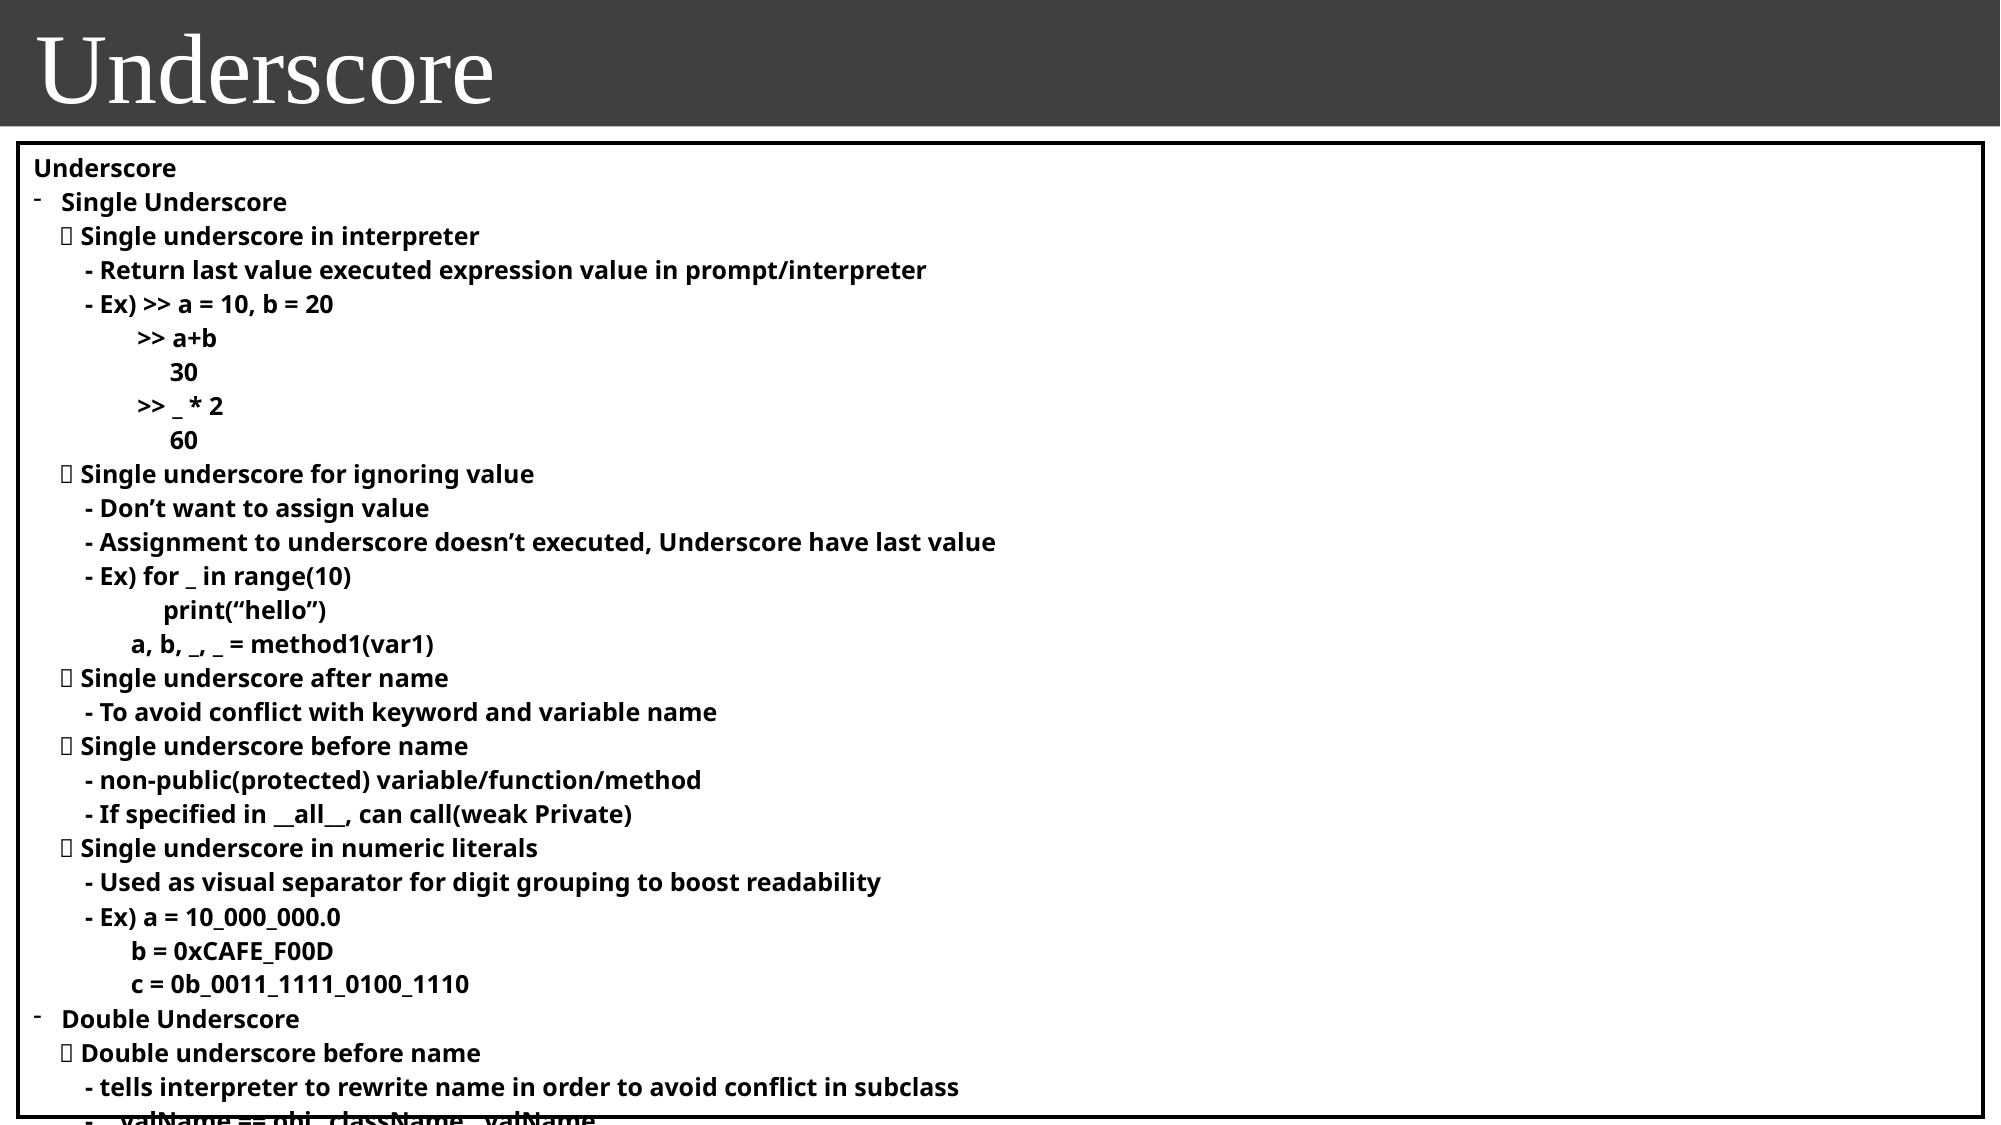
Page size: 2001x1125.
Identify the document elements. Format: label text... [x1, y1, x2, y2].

text_box Underscore [20, 0, 1243, 131]
table_header Underscore Single Underscore  Single underscore in interpreter - Return last value executed expression value in prompt/interpreter - Ex) >> a = 10, b = 20 >> a+b 30 >> _ * 2 60  Single underscore for ignoring value - Don’t want to assign value - Assignment to underscore doesn’t executed, Underscore have last value - Ex) for _ in range(10) print(“hello”) a, b, _, _ = method1(var1)  Single underscore after name - To avoid conflict with keyword and variable name  Single underscore before name - non-public(protected) variable/function/method - If specified in __all__, can call(weak Private)  Single underscore in numeric literals - Used as visual separator for digit grouping to boost readability - Ex) a = 10_000_000.0 b = 0xCAFE_F00D c = 0b_0011_1111_0100_1110 Double Underscore  Double underscore before name - tells interpreter to rewrite name in order to avoid conflict in subclass - __valName == obj._className__valName  Double underscore before and after name - To use as operator overloading - To differentiate between user-defined function and module’s function [20, 145, 1981, 1115]
